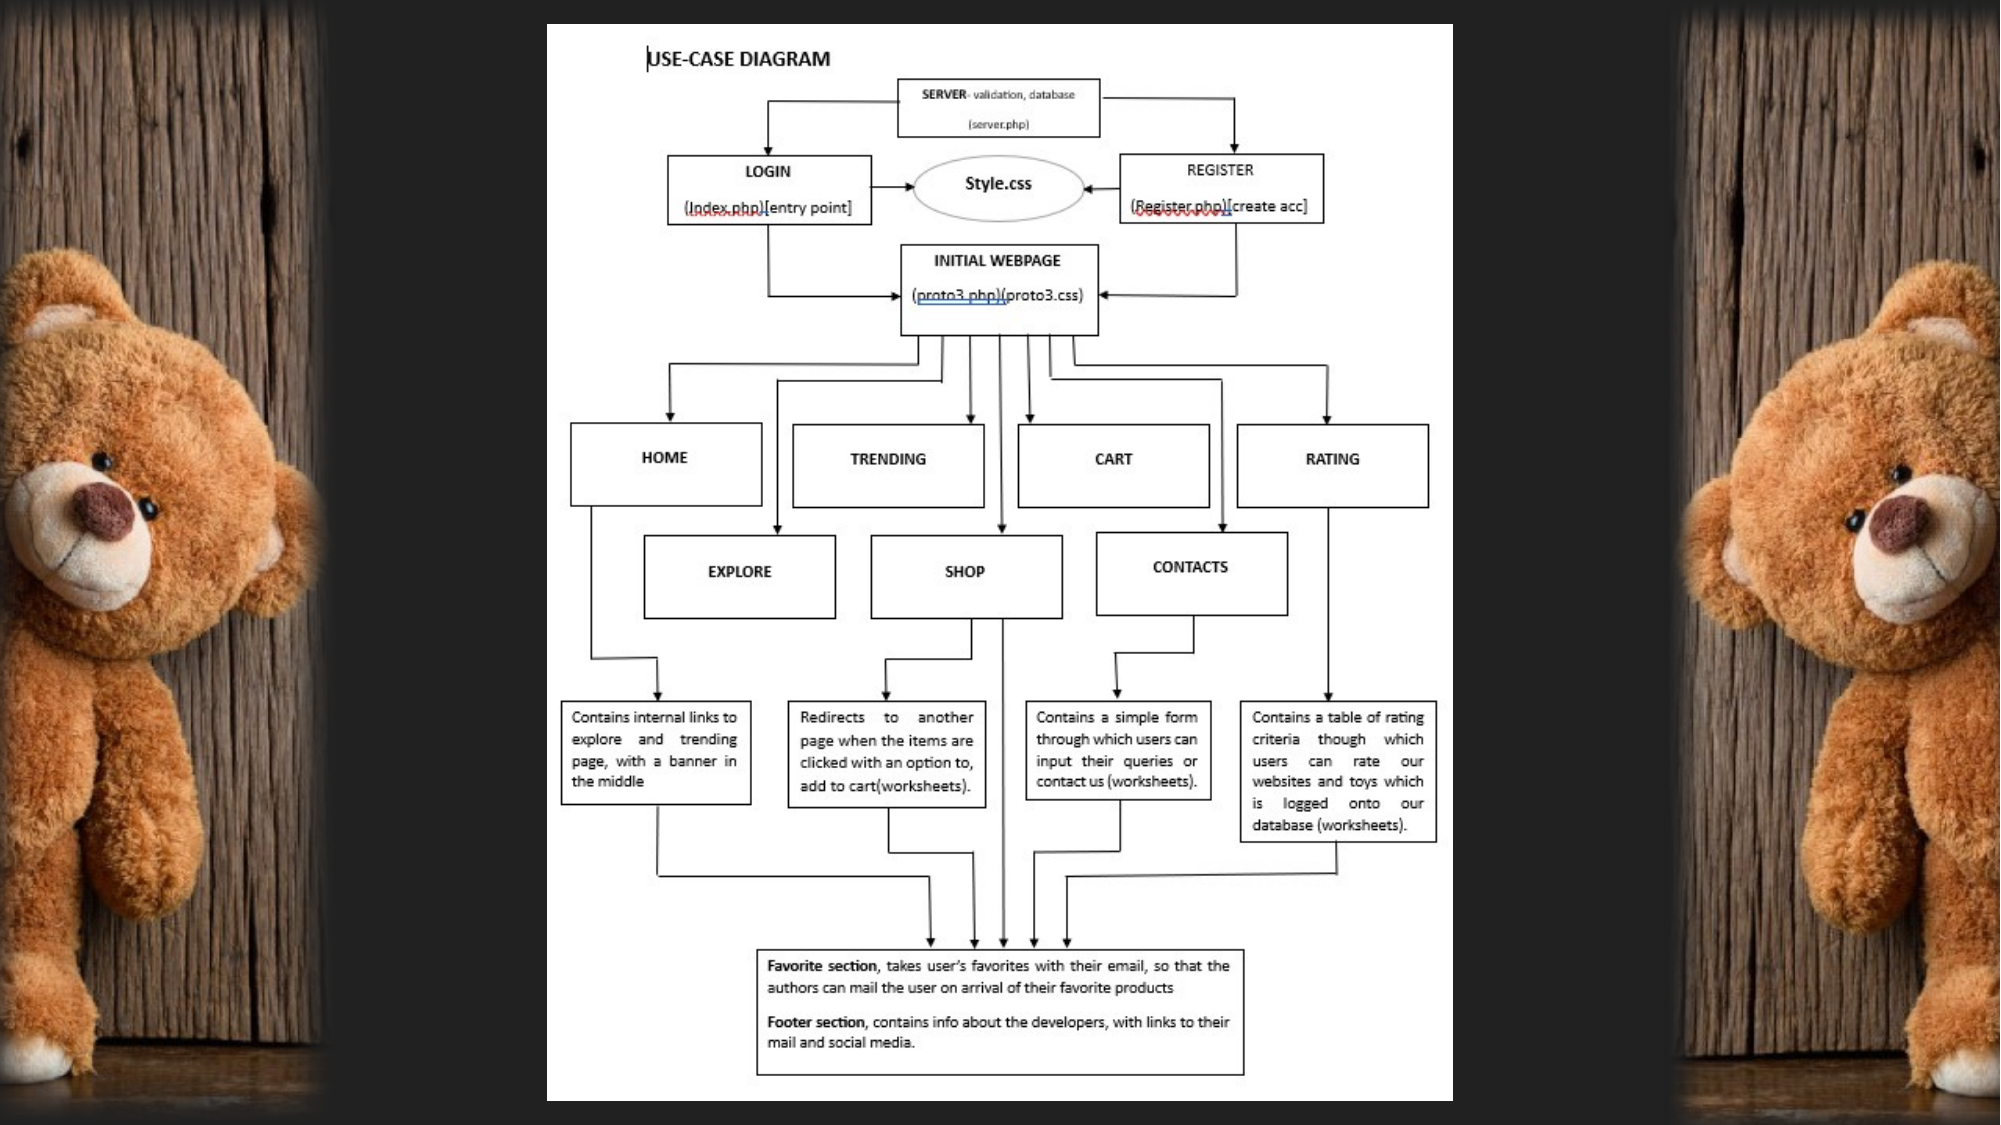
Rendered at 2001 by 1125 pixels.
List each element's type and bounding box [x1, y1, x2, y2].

picture [1662, 0, 2000, 1125]
picture [547, 23, 1453, 1101]
picture [0, 0, 338, 1125]
